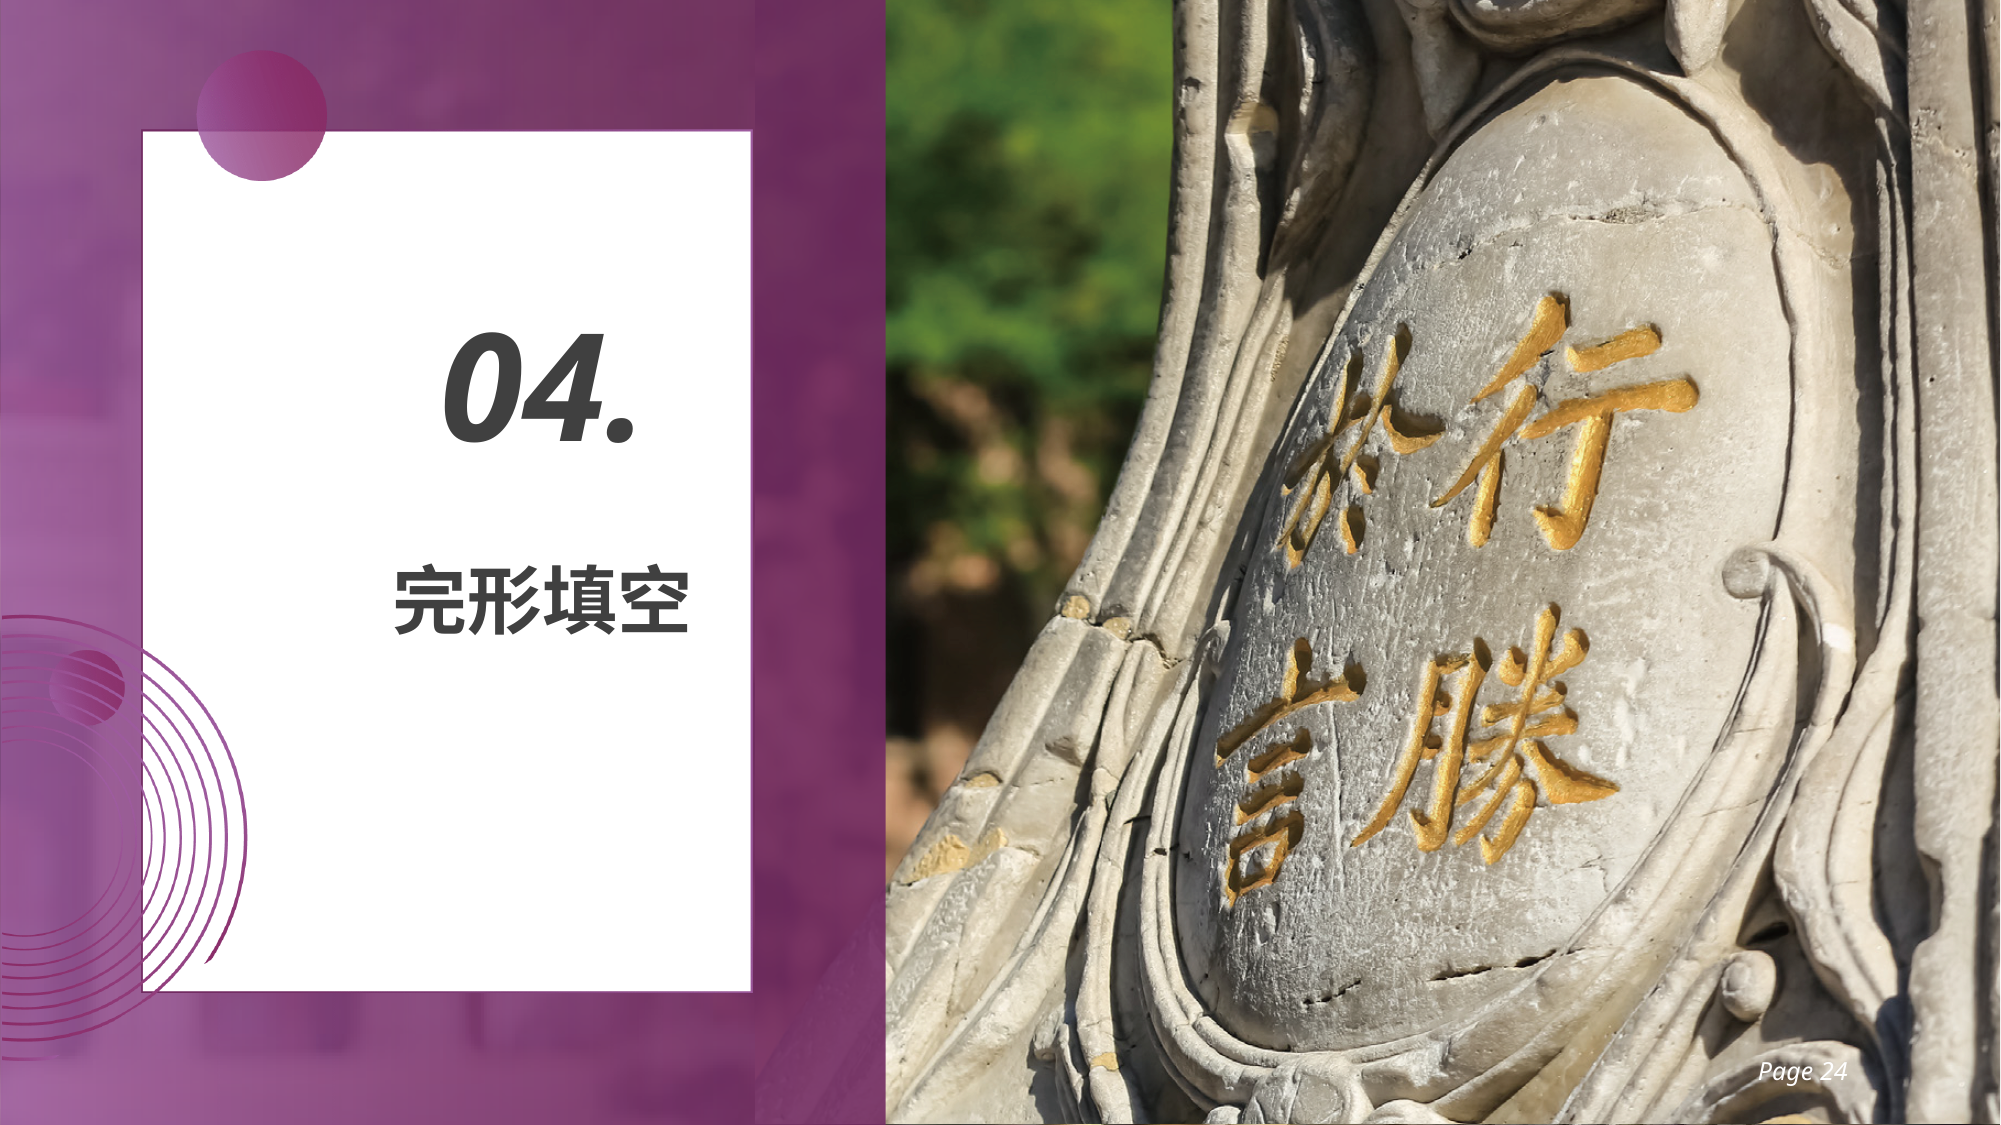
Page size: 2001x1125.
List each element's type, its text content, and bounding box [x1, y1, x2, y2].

title 完形填空 [166, 500, 708, 709]
picture [0, 0, 2001, 1125]
slide_number Page 24 [1412, 1042, 1863, 1103]
